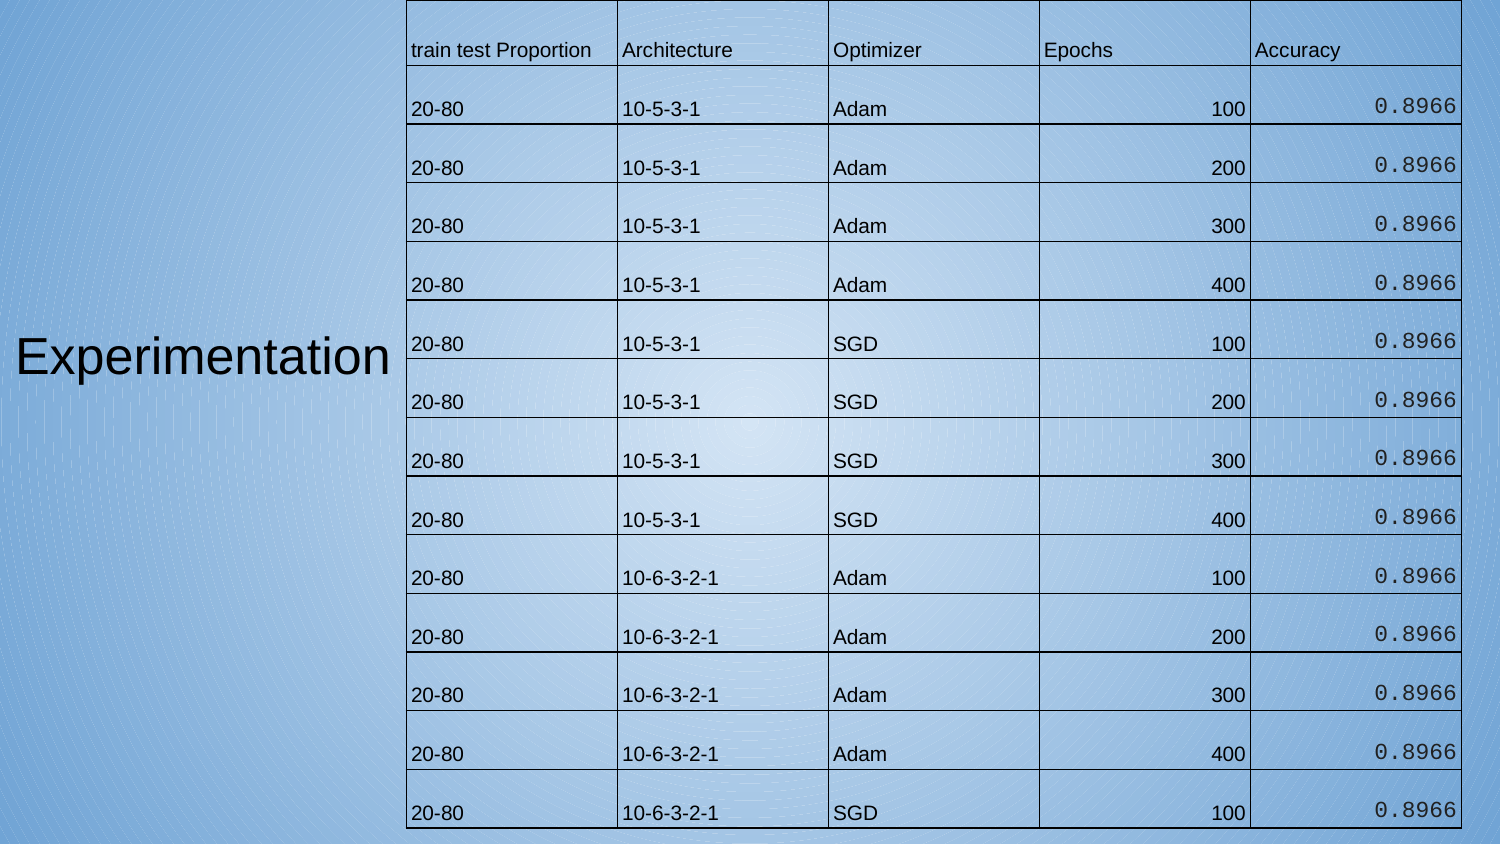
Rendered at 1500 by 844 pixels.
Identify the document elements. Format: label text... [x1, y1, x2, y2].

table_header Epochs [1040, 1, 1250, 65]
table_cell SGD [829, 359, 1039, 417]
table_cell 10-5-3-1 [618, 477, 828, 534]
table_cell 0.8966 [1251, 535, 1461, 593]
table_cell 10-5-3-1 [618, 242, 828, 299]
table_cell 400 [1040, 477, 1250, 534]
table_cell 0.8966 [1251, 477, 1461, 534]
table_header Architecture [618, 1, 828, 65]
table_cell 0.8966 [1251, 418, 1461, 475]
table_cell 10-5-3-1 [618, 183, 828, 241]
table_cell 20-80 [407, 594, 617, 651]
table_header Optimizer [829, 1, 1039, 65]
table_cell 20-80 [407, 535, 617, 593]
table_cell 20-80 [407, 242, 617, 299]
table_cell 10-5-3-1 [618, 66, 828, 123]
table_cell 0.8966 [1251, 359, 1461, 417]
table_cell 200 [1040, 125, 1250, 182]
table_cell Adam [829, 711, 1039, 769]
table_cell 200 [1040, 594, 1250, 651]
table_cell Adam [829, 242, 1039, 299]
table_cell Adam [829, 66, 1039, 123]
table_cell 20-80 [407, 66, 617, 123]
table_cell 300 [1040, 183, 1250, 241]
table_cell 20-80 [407, 418, 617, 475]
table_header train test Proportion [407, 1, 617, 65]
table_cell 200 [1040, 359, 1250, 417]
table_cell 400 [1040, 242, 1250, 299]
table_cell SGD [829, 418, 1039, 475]
table_cell 10-5-3-1 [618, 125, 828, 182]
table_cell 400 [1040, 711, 1250, 769]
table_cell 0.8966 [1251, 301, 1461, 358]
table_cell 10-5-3-1 [618, 418, 828, 475]
table_cell SGD [829, 477, 1039, 534]
table_cell 20-80 [407, 301, 617, 358]
table_cell 100 [1040, 535, 1250, 593]
table_cell Adam [829, 535, 1039, 593]
table_cell 10-6-3-2-1 [618, 653, 828, 710]
table_cell 0.8966 [1251, 125, 1461, 182]
table_cell 10-6-3-2-1 [618, 770, 828, 827]
table_header Accuracy [1251, 1, 1461, 65]
table_cell SGD [829, 770, 1039, 827]
table_cell 10-6-3-2-1 [618, 535, 828, 593]
table_cell 0.8966 [1251, 653, 1461, 710]
table_cell 10-6-3-2-1 [618, 594, 828, 651]
table_cell 20-80 [407, 477, 617, 534]
table_cell 300 [1040, 653, 1250, 710]
table_cell SGD [829, 301, 1039, 358]
table_cell Adam [829, 653, 1039, 710]
table_cell 0.8966 [1251, 770, 1461, 827]
table_cell 100 [1040, 770, 1250, 827]
table_cell 20-80 [407, 359, 617, 417]
title Experimentation [0, 312, 407, 430]
table_cell 20-80 [407, 711, 617, 769]
table_cell Adam [829, 125, 1039, 182]
table_cell Adam [829, 183, 1039, 241]
table_cell 10-6-3-2-1 [618, 711, 828, 769]
table_cell 0.8966 [1251, 594, 1461, 651]
table_cell 100 [1040, 301, 1250, 358]
table_cell 300 [1040, 418, 1250, 475]
table_cell 20-80 [407, 183, 617, 241]
table_cell 10-5-3-1 [618, 301, 828, 358]
table_cell 0.8966 [1251, 66, 1461, 123]
table_cell 20-80 [407, 770, 617, 827]
table_cell 20-80 [407, 125, 617, 182]
table_cell 10-5-3-1 [618, 359, 828, 417]
table_cell 0.8966 [1251, 242, 1461, 299]
table_cell 0.8966 [1251, 183, 1461, 241]
table_cell 100 [1040, 66, 1250, 123]
table_cell Adam [829, 594, 1039, 651]
table_cell 0.8966 [1251, 711, 1461, 769]
table_cell 20-80 [407, 653, 617, 710]
